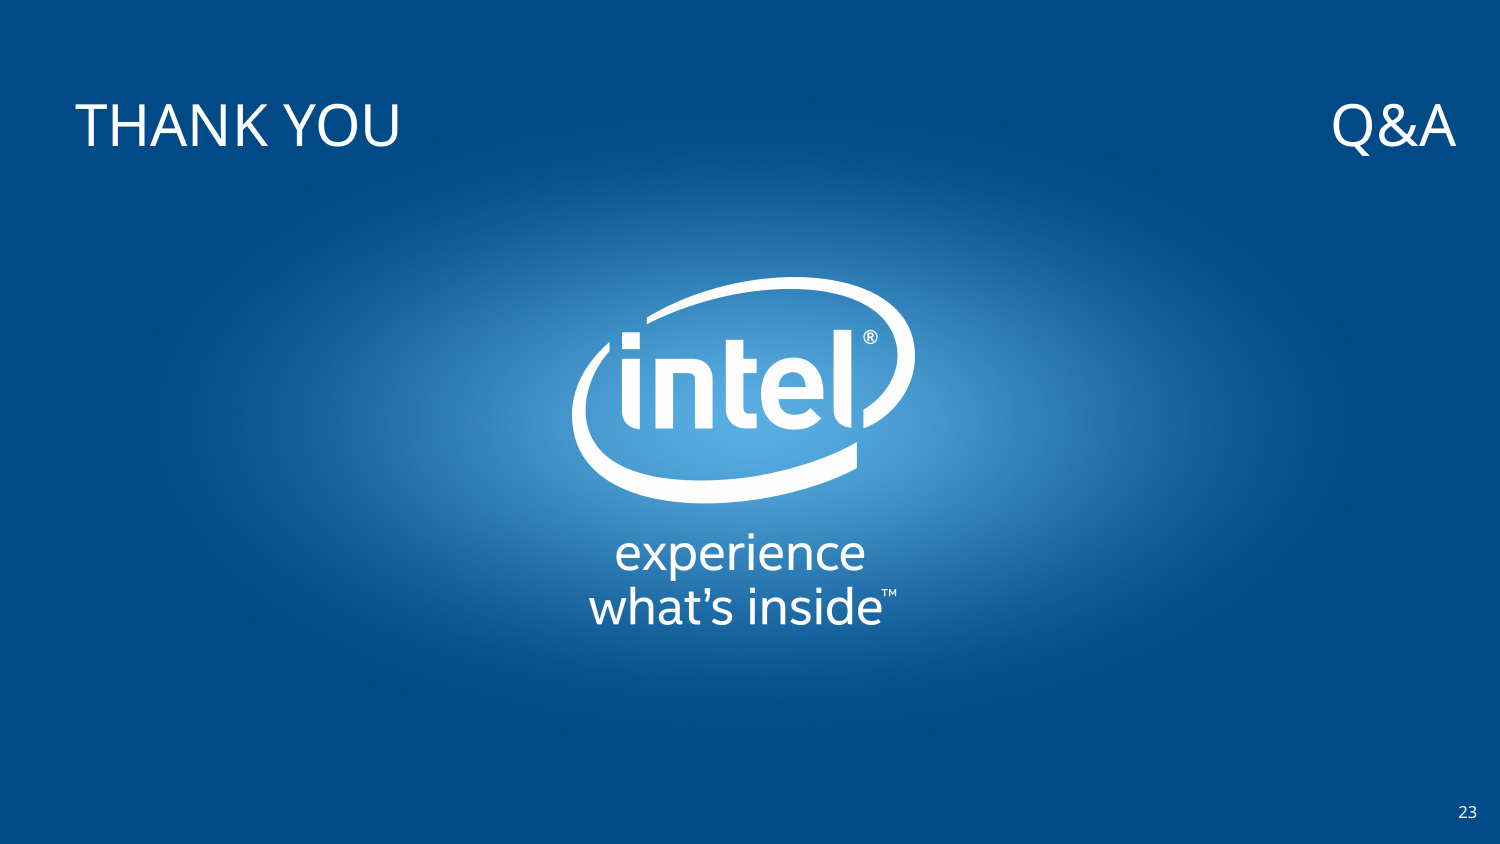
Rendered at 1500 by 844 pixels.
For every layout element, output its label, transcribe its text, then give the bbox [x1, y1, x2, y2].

slide_number 23 [1127, 791, 1478, 837]
text_box THANK YOU Q&A [75, 80, 1493, 232]
picture [0, 0, 1500, 844]
